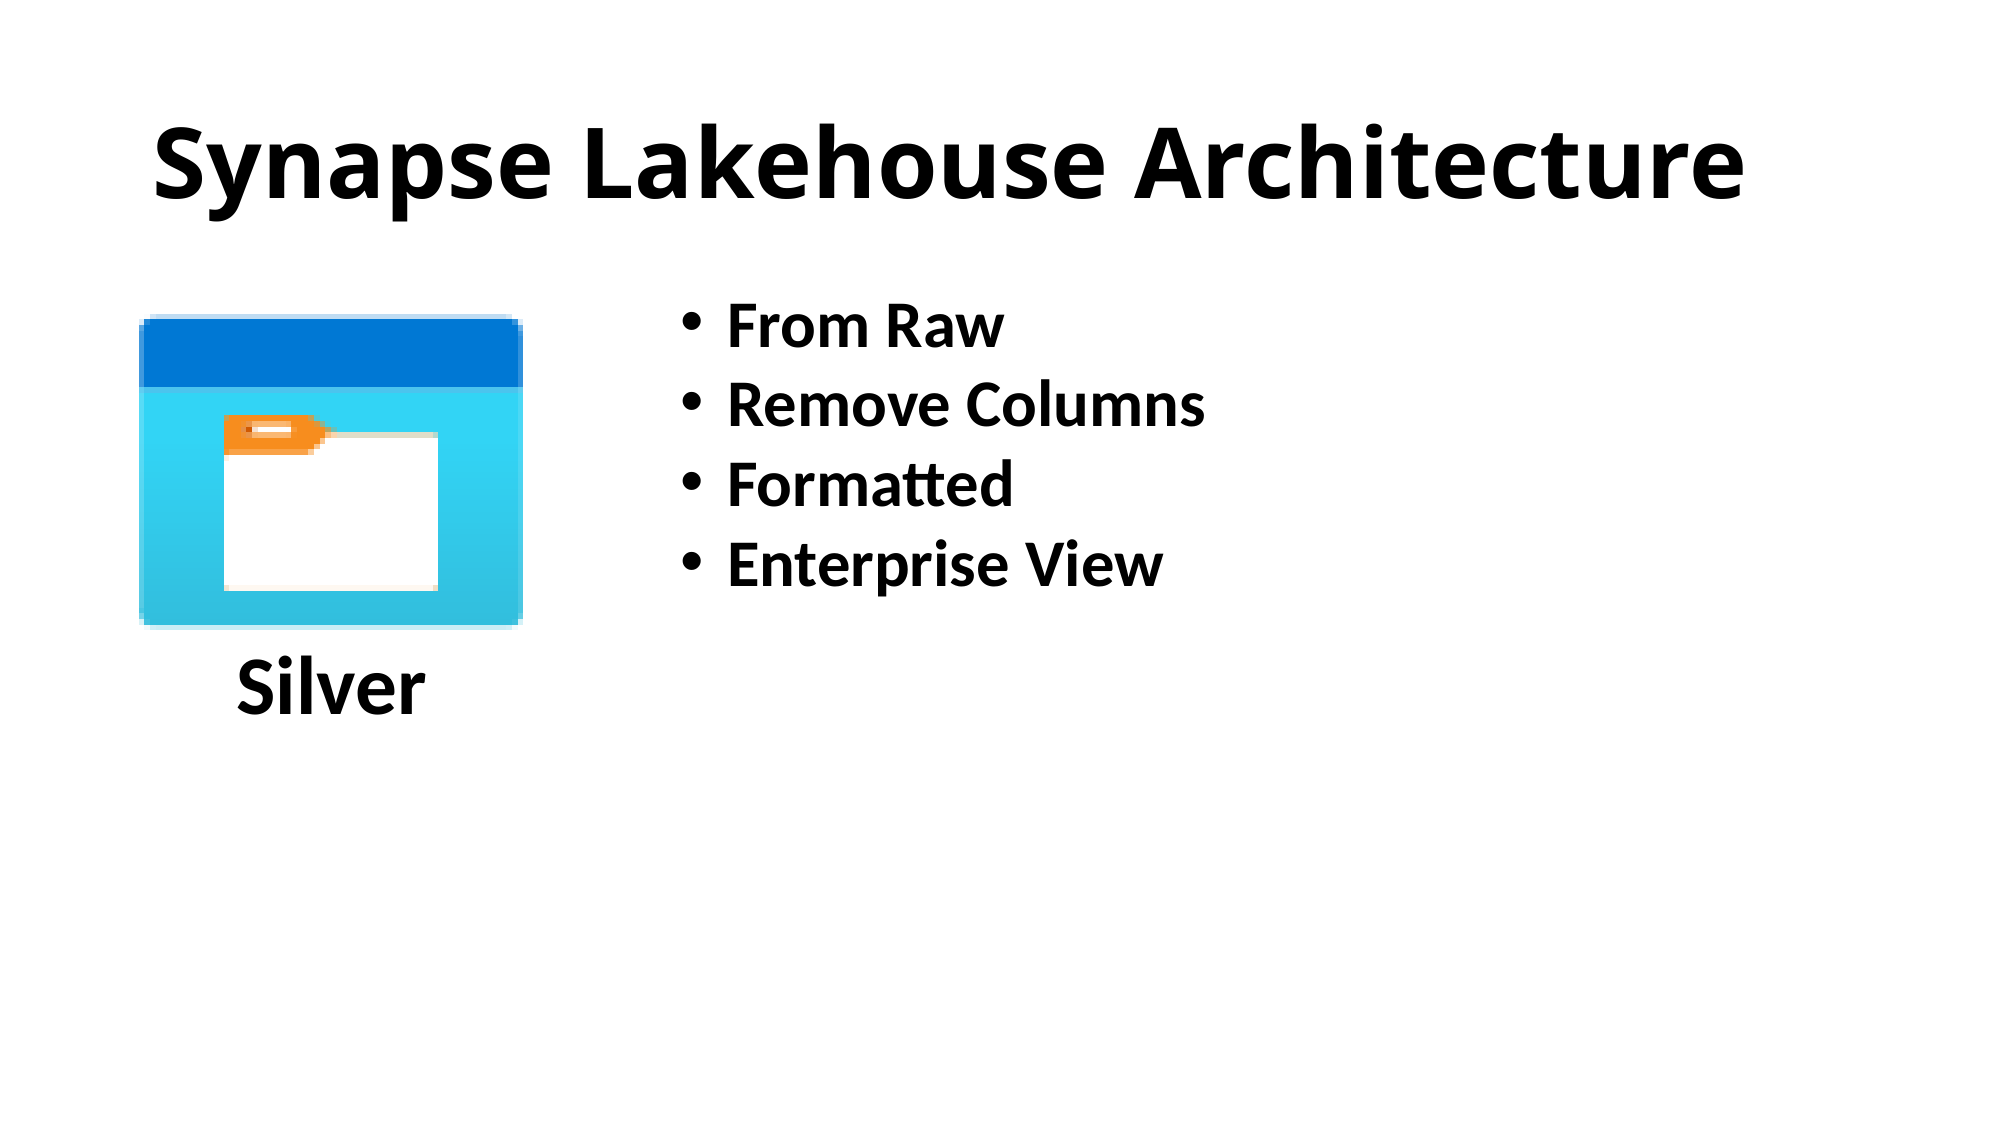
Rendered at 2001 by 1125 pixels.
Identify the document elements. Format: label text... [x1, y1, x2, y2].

title Synapse Lakehouse Architecture [137, 91, 1863, 242]
text_box From Raw Remove Columns Formatted Enterprise View [665, 272, 1688, 608]
text_box Silver [110, 624, 553, 739]
picture [128, 269, 535, 676]
